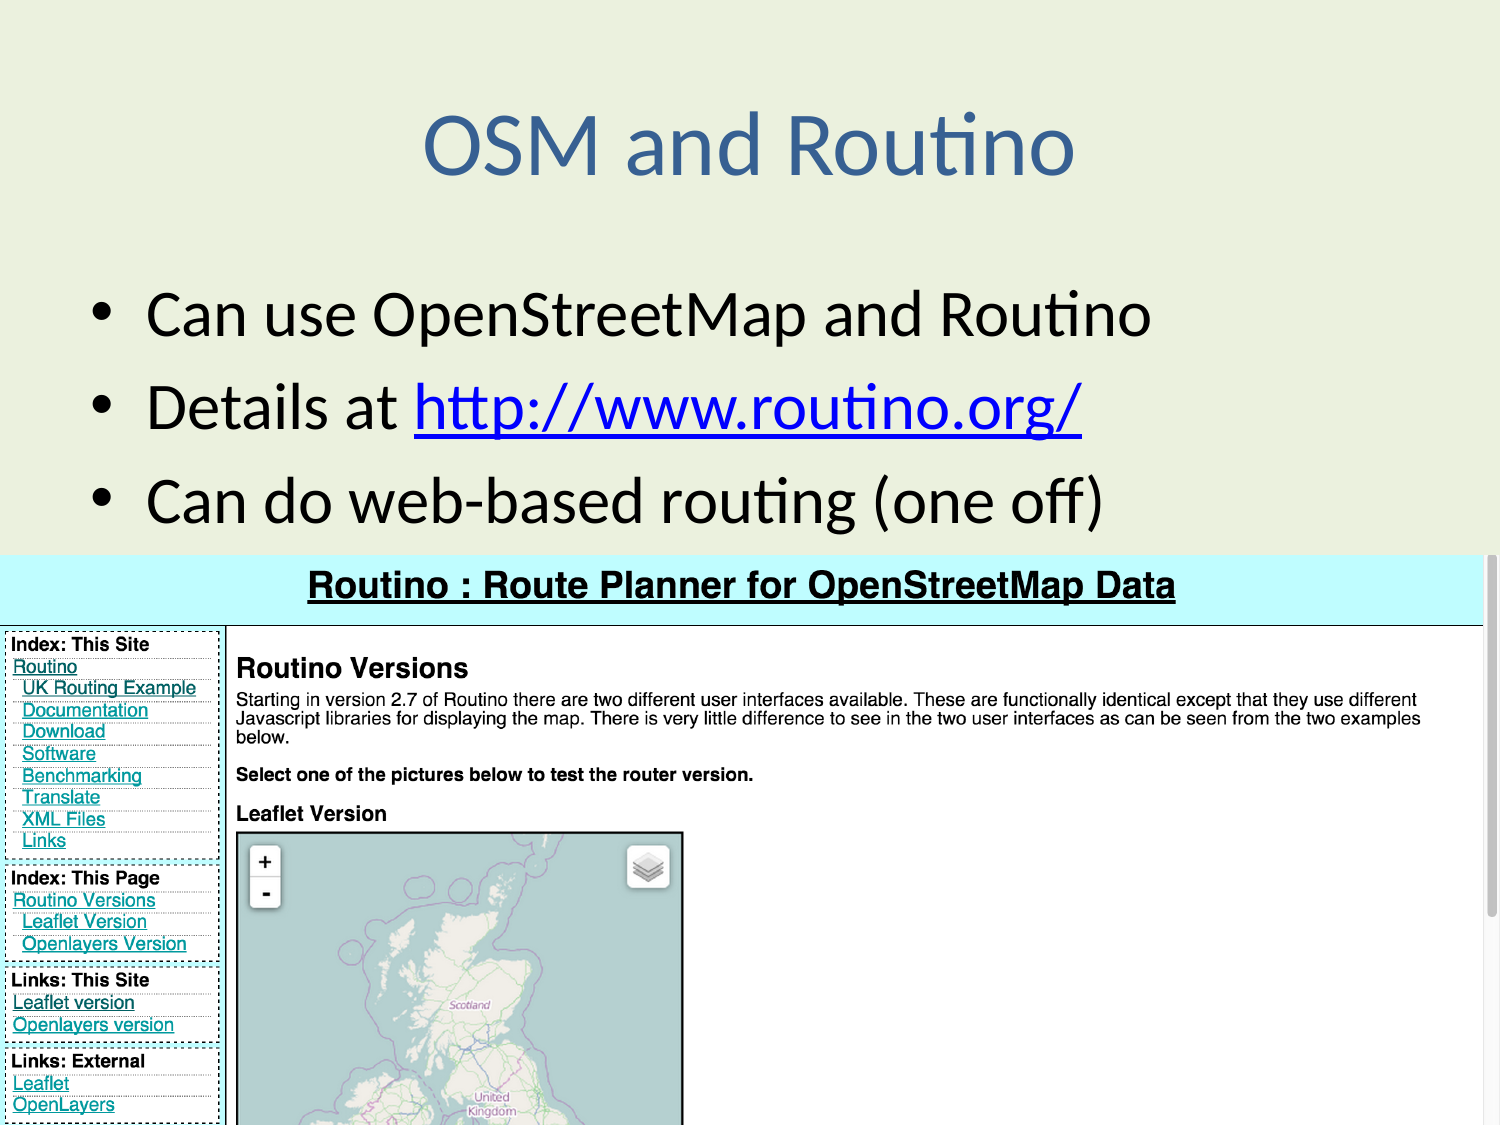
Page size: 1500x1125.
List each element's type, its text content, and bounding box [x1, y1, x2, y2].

title OSM and Routino [75, 45, 1425, 233]
list Can use OpenStreetMap and Routino Details at http://www.routino.org/ Can do web-based routing (one off) [75, 262, 1425, 553]
picture [0, 555, 1500, 1125]
